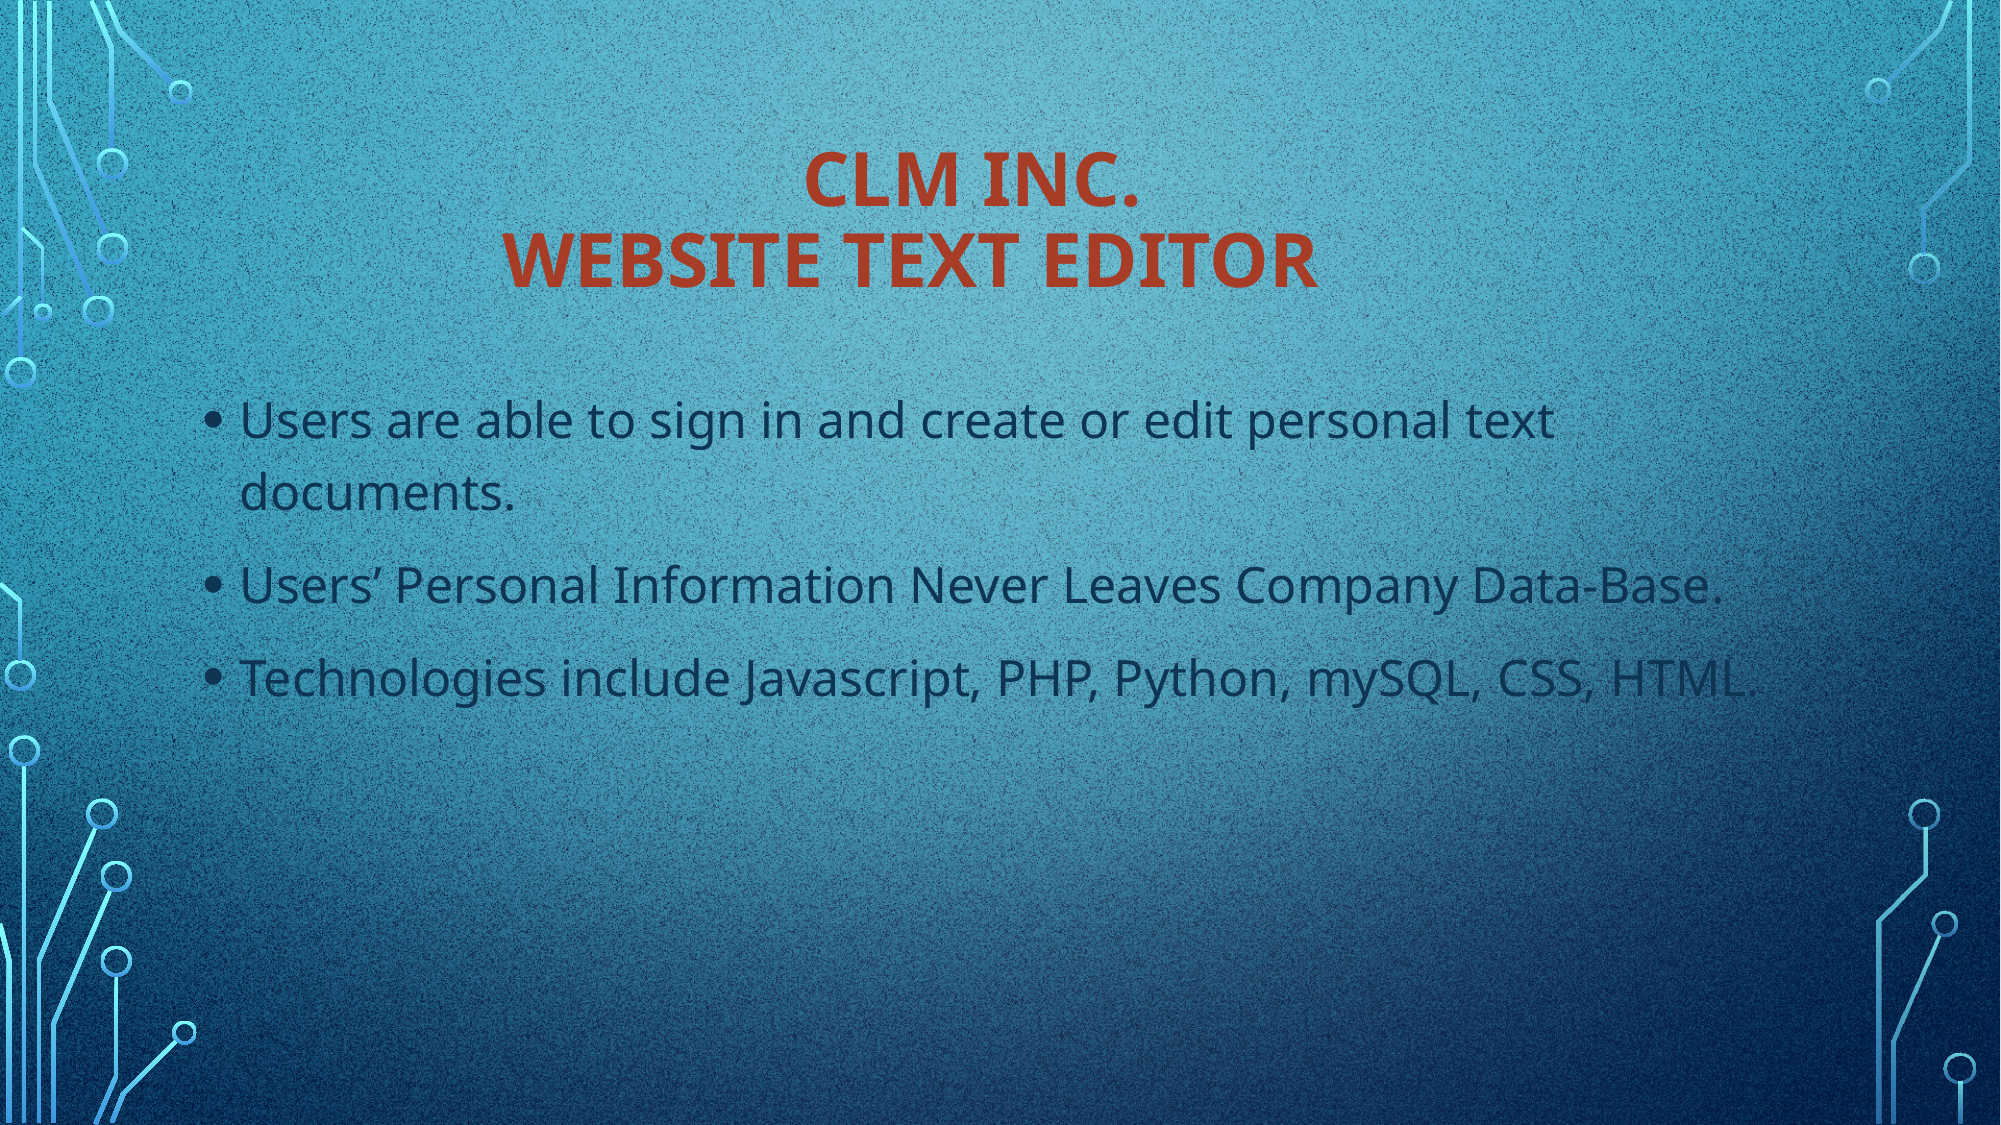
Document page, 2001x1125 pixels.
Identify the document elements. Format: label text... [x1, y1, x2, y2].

title CLM Inc. Website TEXT EDITOR [187, 101, 1813, 344]
list Users are able to sign in and create or edit personal text documents. Users’ Personal Information Never Leaves Company Data-Base. Technologies include Javascript, PHP, Python, mySQL, CSS, HTML. [187, 369, 1813, 950]
